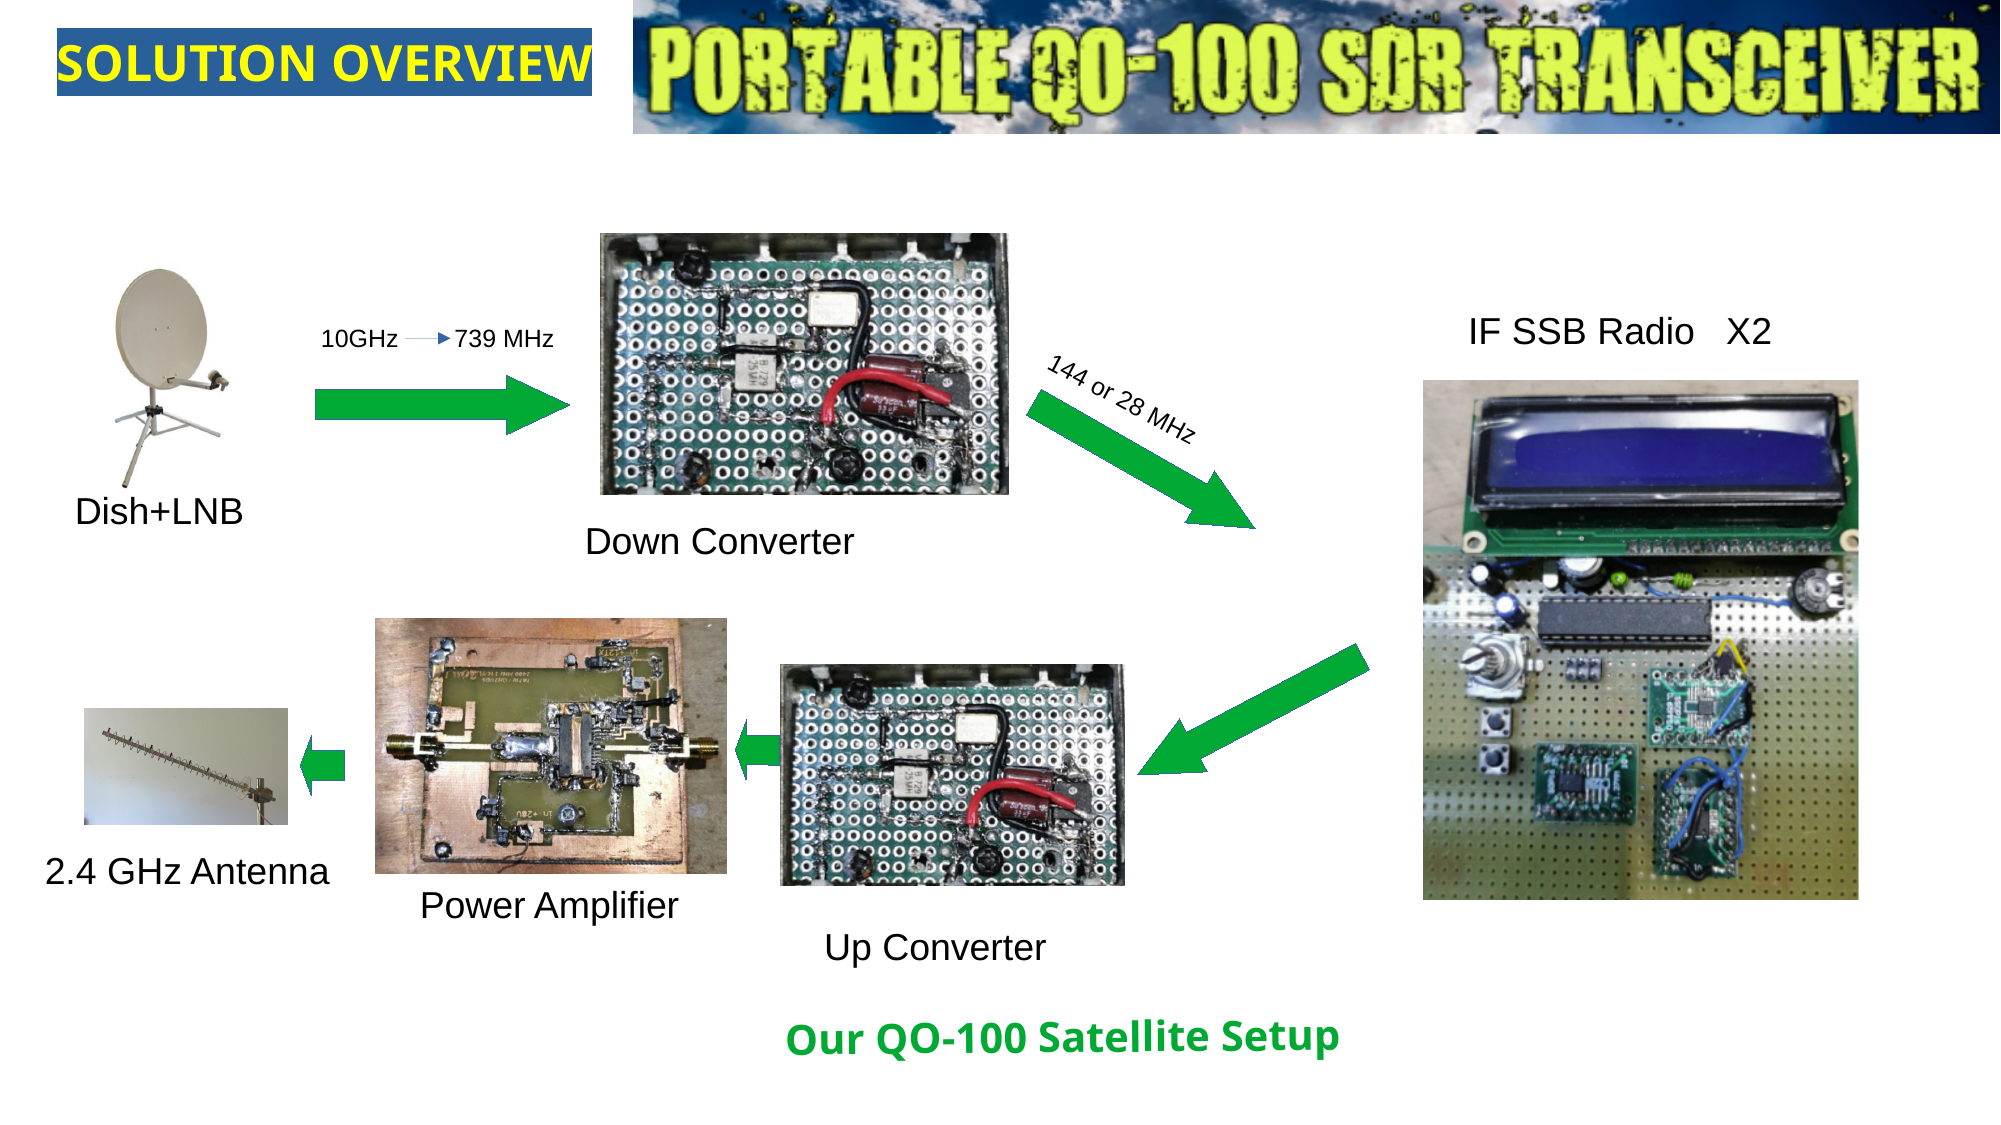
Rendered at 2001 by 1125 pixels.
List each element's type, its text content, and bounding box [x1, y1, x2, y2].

text_box Our QO-100 Satellite Setup [537, 998, 1589, 1125]
picture [632, 0, 2000, 134]
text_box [29, 233, 1861, 973]
text_box SOLUTION OVERVIEW [0, 24, 658, 203]
